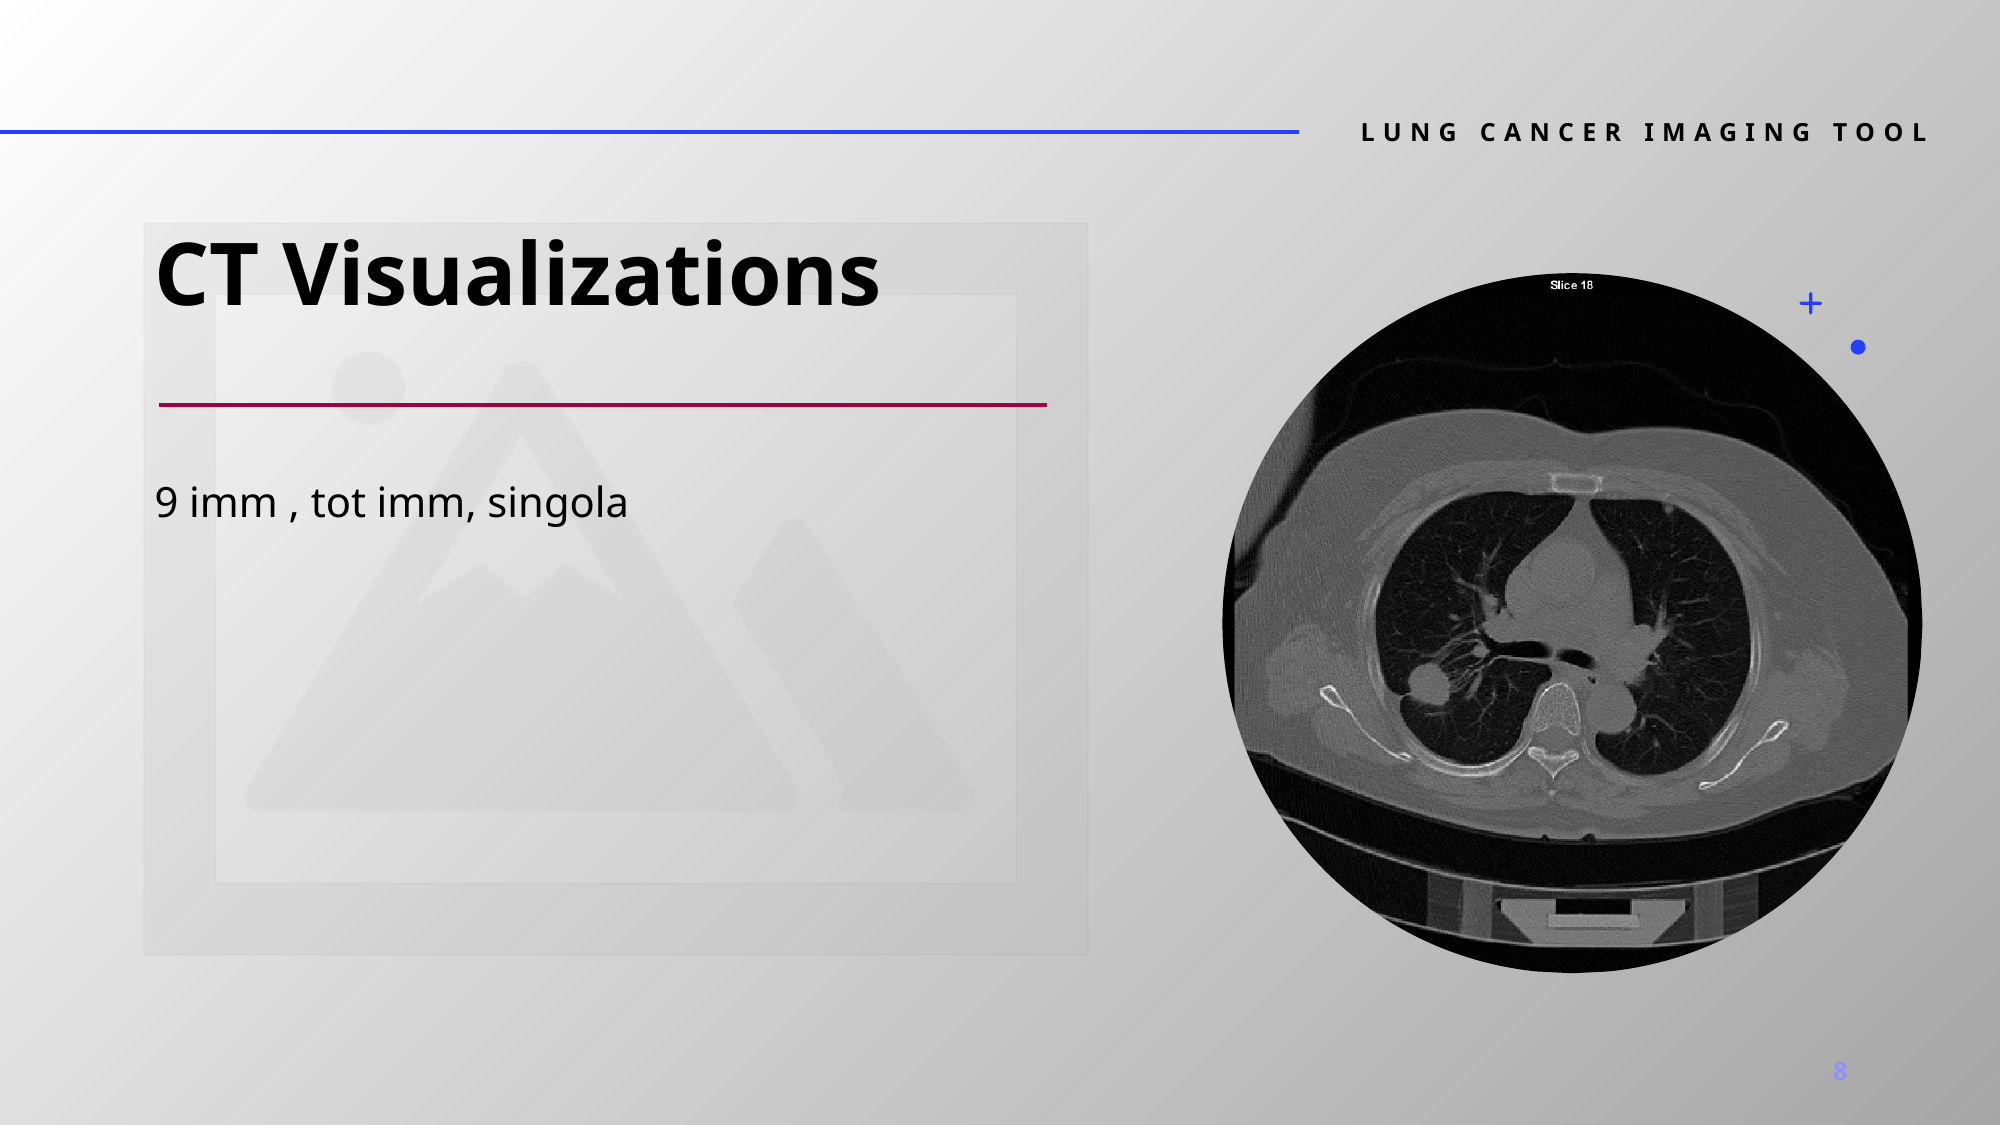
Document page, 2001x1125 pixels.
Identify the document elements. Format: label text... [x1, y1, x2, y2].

picture [1222, 273, 1923, 974]
picture [50, 12, 1183, 1125]
footer LUNG CANCER IMAGING TOOL [1306, 101, 1982, 162]
slide_number 8 [1412, 1042, 1863, 1103]
